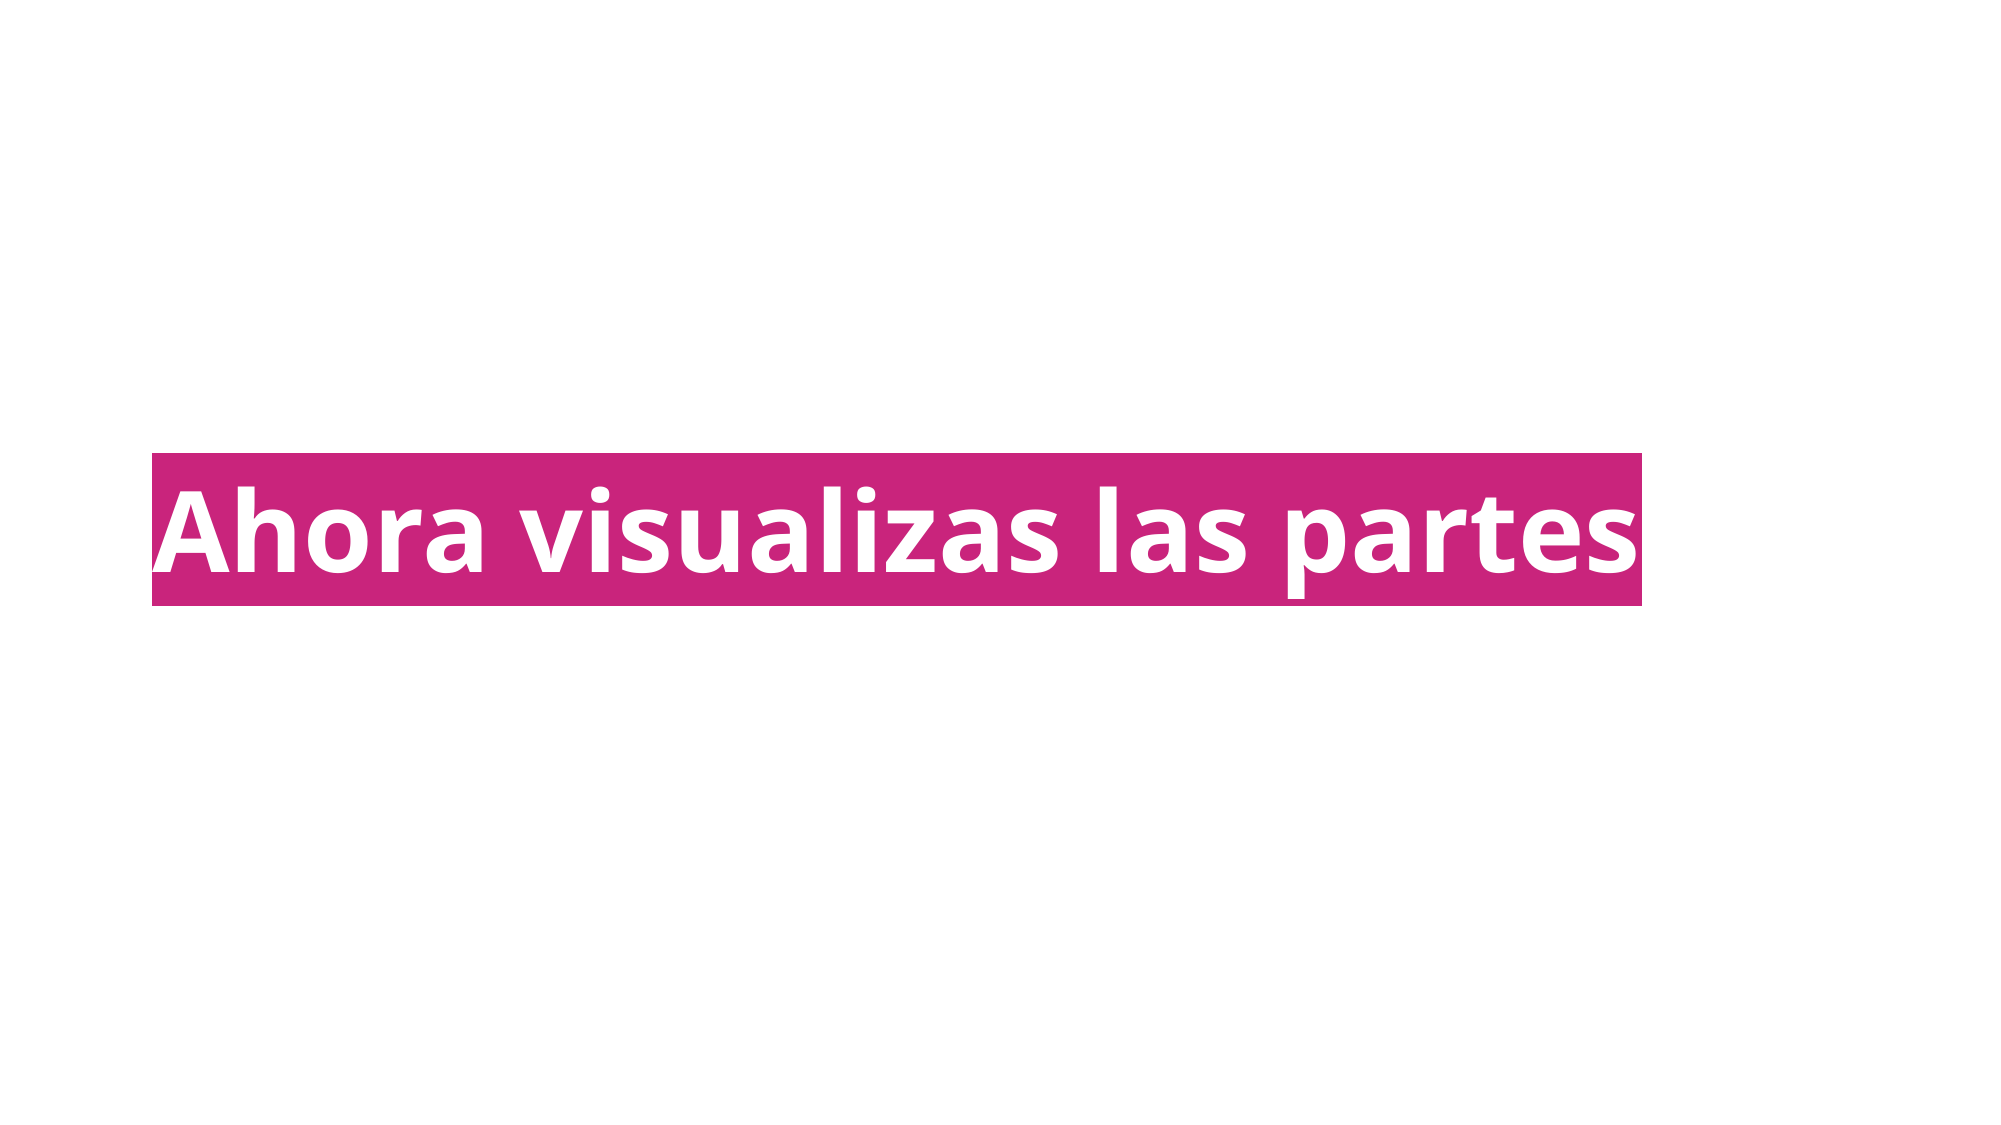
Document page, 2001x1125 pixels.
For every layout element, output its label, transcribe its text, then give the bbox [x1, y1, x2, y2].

list Ahora visualizas las partes [137, 59, 1863, 1014]
